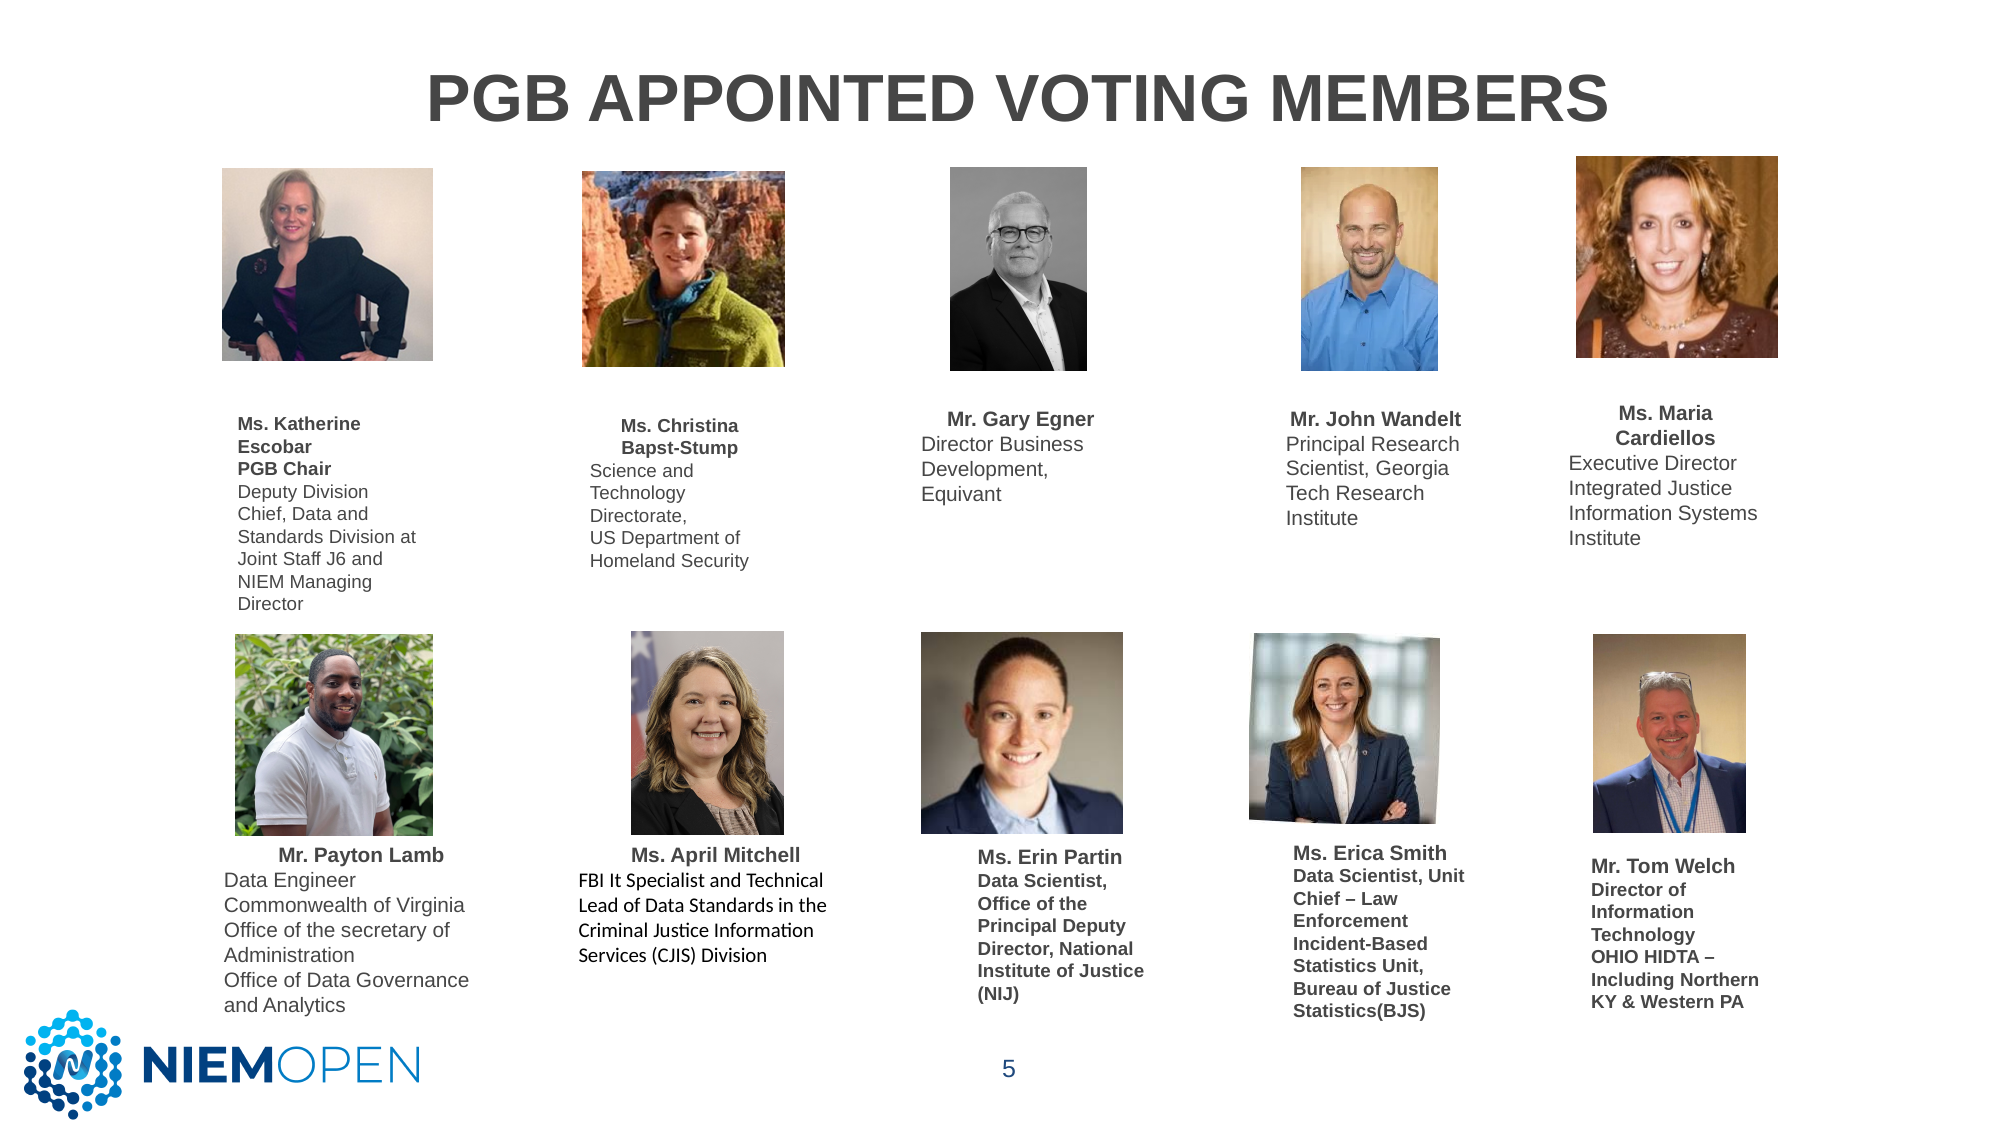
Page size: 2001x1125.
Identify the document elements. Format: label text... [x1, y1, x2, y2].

picture [630, 630, 784, 835]
picture [222, 168, 433, 361]
text_box Ms. Katherine Escobar PGB Chair Deputy Division Chief, Data and Standards Division at Joint Staff J6 and NIEM Managing Director [222, 404, 433, 622]
picture [1301, 166, 1438, 371]
text_box Ms. Erica Smith Data Scientist, Unit Chief – Law Enforcement Incident-Based Statistics Unit, Bureau of Justice Statistics(BJS) [1278, 831, 1488, 1029]
picture [950, 167, 1087, 371]
text_box Ms. Erin Partin Data Scientist, Office of the Principal Deputy Director, National Institute of Justice (NIJ) [962, 836, 1173, 1012]
text_box Mr. Payton Lamb Data Engineer Commonwealth of Virginia Office of the secretary of Administration Office of Data Governance and Analytics [209, 834, 514, 1025]
picture [1593, 634, 1747, 834]
text_box Mr. Tom Welch Director of Information Technology OHIO HIDTA – Including Northern KY & Western PA [1576, 845, 1800, 1045]
picture [235, 634, 433, 836]
text_box Ms. April Mitchell FBI It Specialist and Technical Lead of Data Standards in the Criminal Justice Information Services (CJIS) Division [563, 834, 869, 1000]
text_box Mr. John Wandelt Principal Research Scientist, Georgia Tech Research Institute [1270, 397, 1481, 538]
text_box Mr. Gary Egner Director Business Development, Equivant [906, 398, 1136, 514]
text_box Ms. Maria Cardiellos Executive Director Integrated Justice Information Systems Institute [1553, 392, 1778, 558]
picture [19, 1004, 424, 1125]
slide_number 5 [775, 1045, 1243, 1106]
picture [1576, 156, 1778, 358]
picture [921, 632, 1123, 834]
text_box PGB APPOINTED VOTING MEMBERS [412, 47, 1645, 143]
text_box Ms. Christina Bapst-Stump Science and Technology Directorate, US Department of Homeland Security [574, 405, 785, 579]
picture [581, 171, 785, 368]
picture [1249, 633, 1440, 824]
